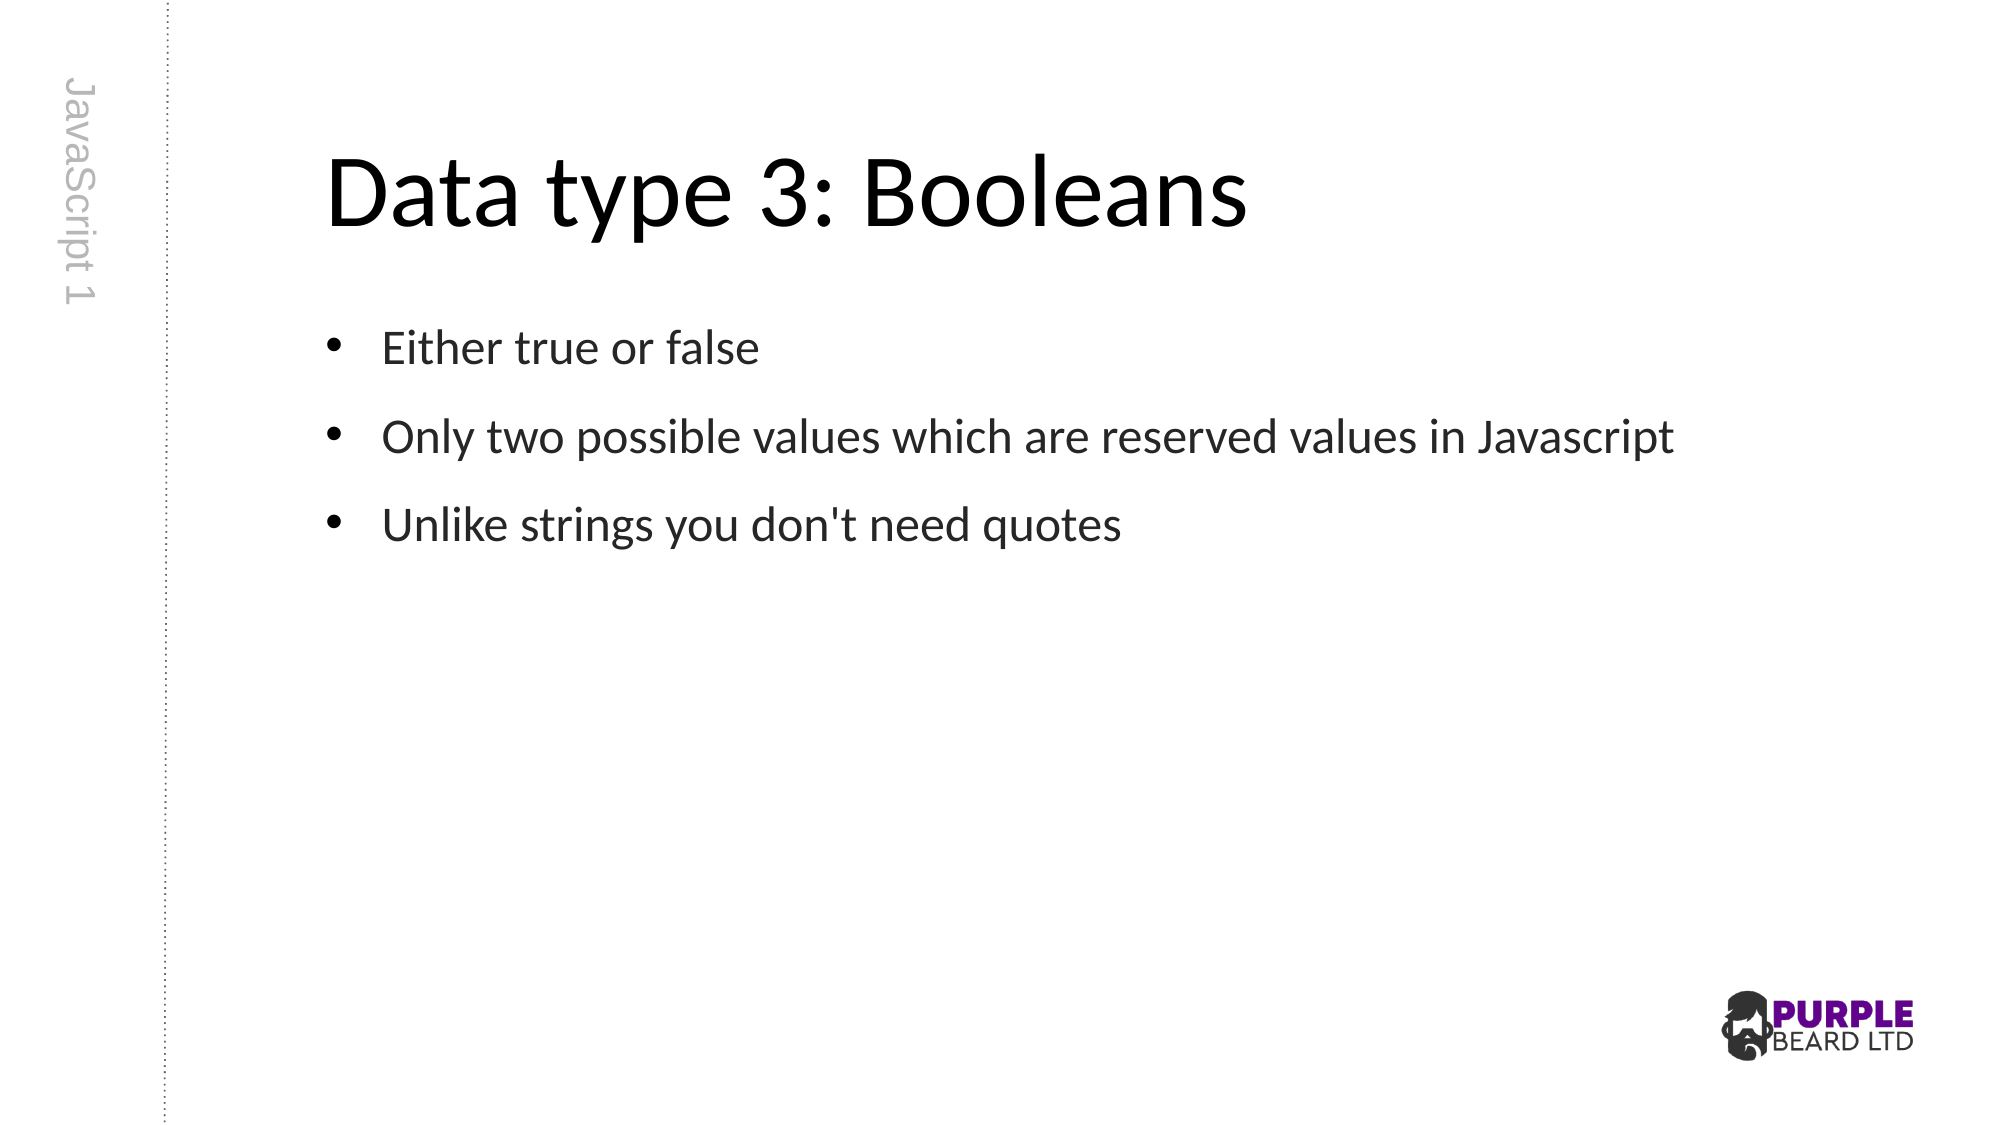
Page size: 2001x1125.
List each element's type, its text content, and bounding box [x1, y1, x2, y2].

list Either true or false Only two possible values which are reserved values in Javascript Unlike strings you don't need quotes [310, 295, 1702, 835]
text_box [1701, 974, 1939, 1083]
title Data type 3: Booleans [310, 114, 2000, 265]
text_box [164, 0, 168, 1125]
